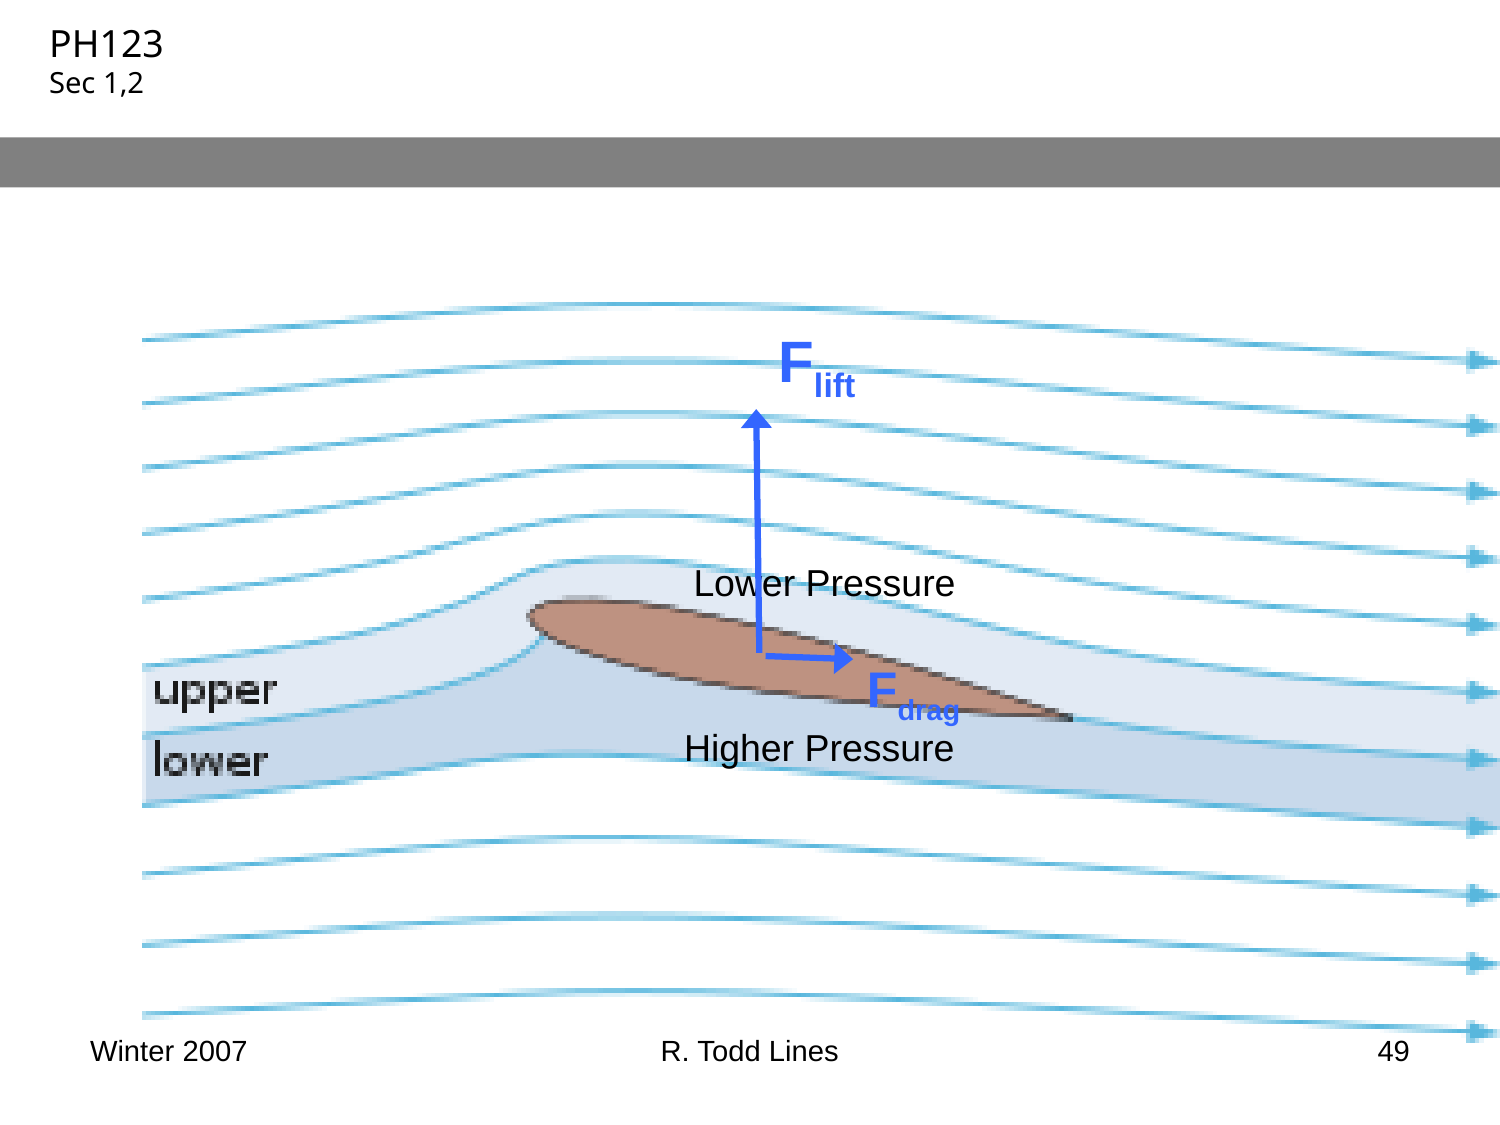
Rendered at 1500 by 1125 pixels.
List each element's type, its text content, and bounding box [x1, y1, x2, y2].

picture [142, 302, 1500, 1044]
slide_number 49 [1074, 1051, 1426, 1103]
slide_number Winter 2007 [74, 1024, 426, 1103]
footer R. Todd Lines [512, 1051, 988, 1103]
